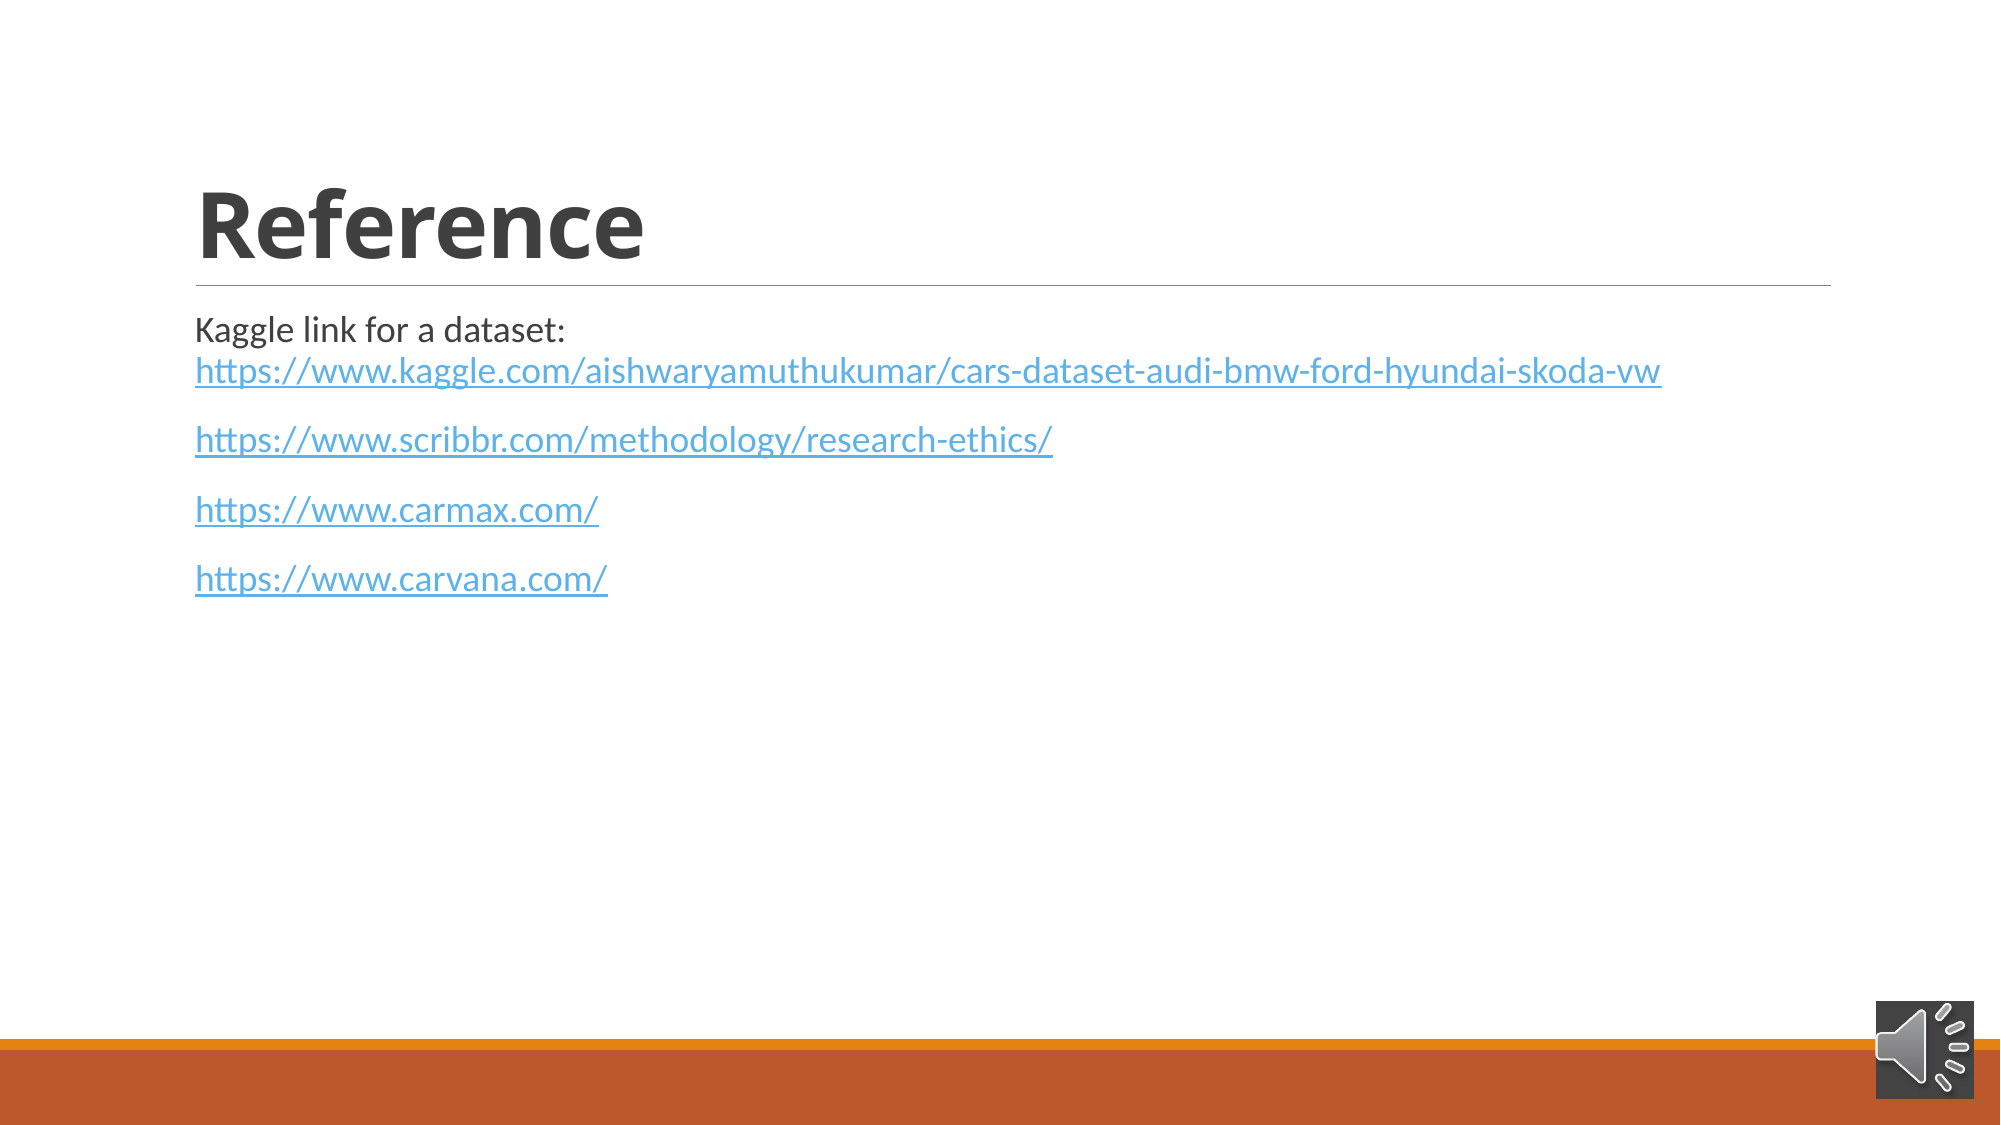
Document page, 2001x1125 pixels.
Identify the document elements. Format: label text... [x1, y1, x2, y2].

list Kaggle link for a dataset: https://www.kaggle.com/aishwaryamuthukumar/cars-dataset-audi-bmw-ford-hyundai-skoda-vw https://www.scribbr.com/methodology/research-ethics/ https://www.carmax.com/ https://www.carvana.com/ [180, 302, 1830, 963]
picture [1874, 999, 1976, 1101]
title Reference [180, 47, 1830, 285]
